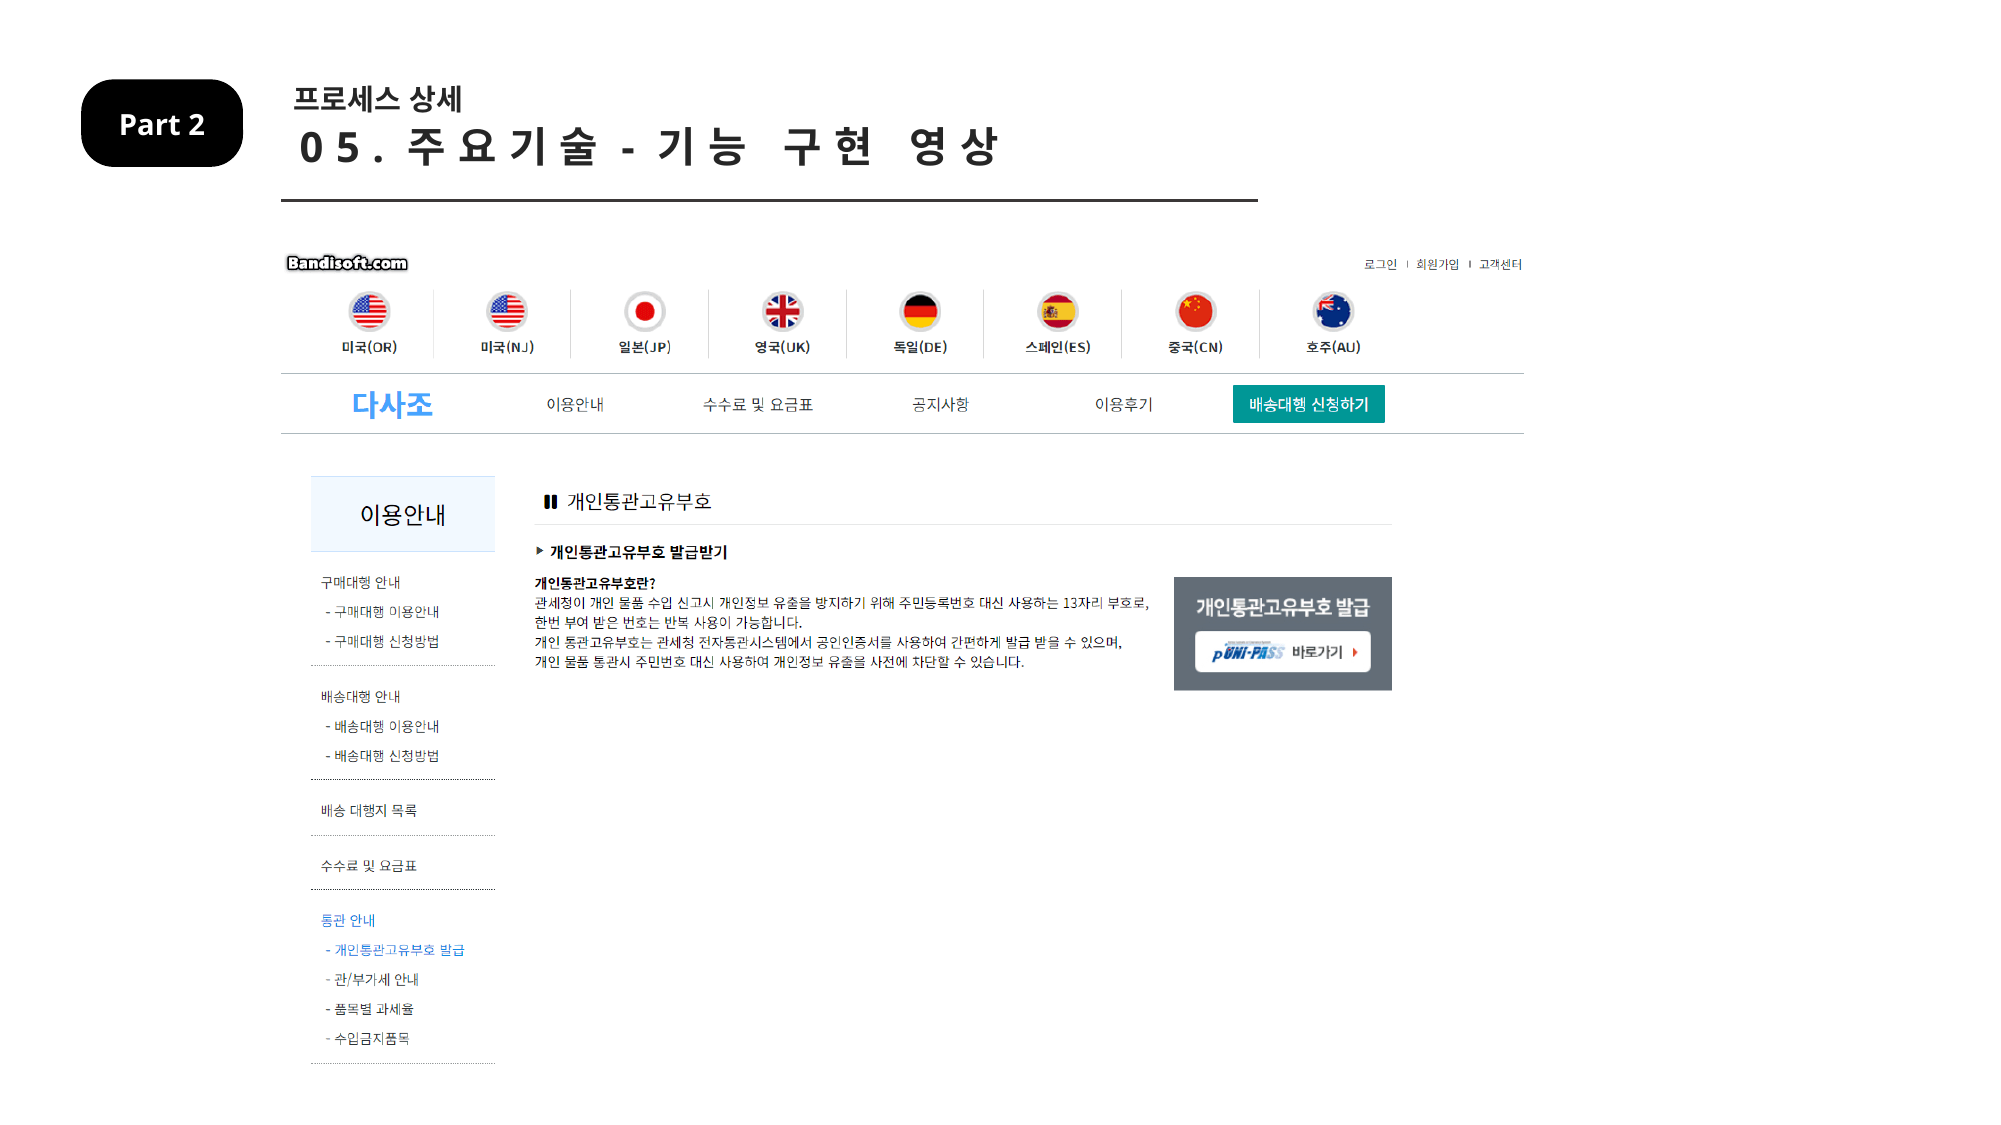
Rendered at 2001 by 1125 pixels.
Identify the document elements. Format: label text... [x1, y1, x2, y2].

picture [281, 250, 1524, 1065]
text_box 프로세스 상세 [278, 73, 479, 124]
text_box Part 2 [104, 98, 221, 149]
text_box [80, 78, 245, 168]
text_box 05.주요기술-기능 구현 영상 [284, 112, 1015, 178]
